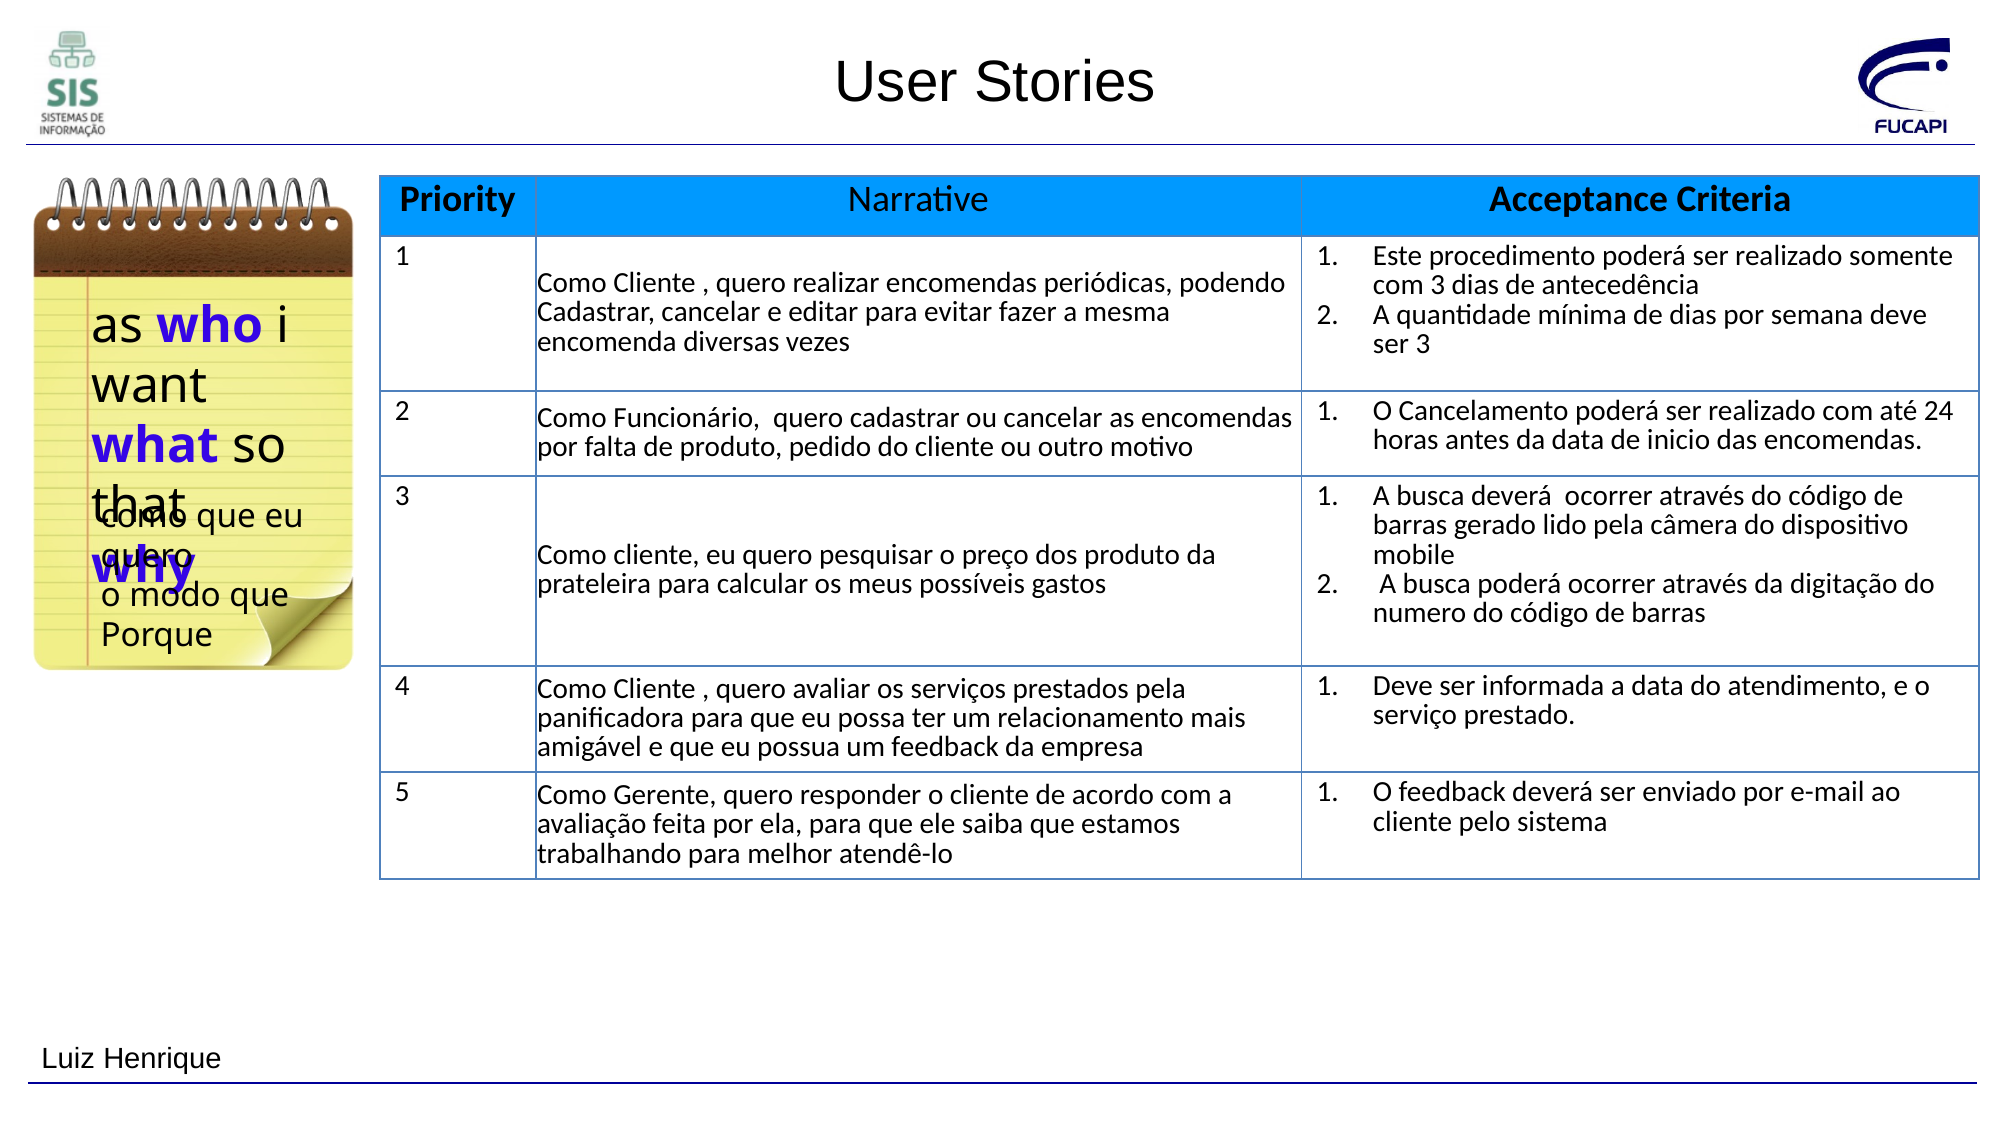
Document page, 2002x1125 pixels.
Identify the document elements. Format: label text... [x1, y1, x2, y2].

table_cell 5 [381, 773, 535, 878]
table_cell Como cliente, eu quero pesquisar o preço dos produto da prateleira para calcular os meus possíveis gastos [537, 477, 1301, 665]
table_cell A busca deverá ocorrer através do código de barras gerado lido pela câmera do dispositivo mobile A busca poderá ocorrer através da digitação do numero do código de barras [1302, 477, 1978, 665]
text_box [26, 168, 381, 675]
table_cell Como Gerente, quero responder o cliente de acordo com a avaliação feita por ela, para que ele saiba que estamos trabalhando para melhor atendê-lo [537, 773, 1301, 878]
table_header Priority [384, 177, 535, 235]
table_header Narrative [537, 177, 1301, 235]
text_box User Stories [292, 35, 1699, 120]
picture [1858, 38, 1950, 133]
table_header Acceptance Criteria [1302, 177, 1978, 235]
table_cell Este procedimento poderá ser realizado somente com 3 dias de antecedência A quantidade mínima de dias por semana deve ser 3 [1302, 237, 1978, 390]
text_box Luiz Henrique [26, 1032, 544, 1083]
table_cell 2 [384, 392, 535, 475]
table_cell Como Funcionário, quero cadastrar ou cancelar as encomendas por falta de produto, pedido do cliente ou outro motivo [537, 392, 1301, 475]
table_cell Como Cliente , quero avaliar os serviços prestados pela panificadora para que eu possa ter um relacionamento mais amigável e que eu possua um feedback da empresa [537, 667, 1301, 771]
table_cell Deve ser informada a data do atendimento, e o serviço prestado. [1302, 667, 1978, 771]
table_cell Como Cliente , quero realizar encomendas periódicas, podendo Cadastrar, cancelar e editar para evitar fazer a mesma encomenda diversas vezes [537, 237, 1301, 390]
table_cell 1 [384, 237, 535, 390]
table_cell 3 [384, 477, 535, 665]
table_cell O feedback deverá ser enviado por e-mail ao cliente pelo sistema [1302, 773, 1978, 878]
table_cell 4 [381, 667, 535, 771]
picture [33, 24, 111, 139]
table_cell O Cancelamento poderá ser realizado com até 24 horas antes da data de inicio das encomendas. [1302, 392, 1978, 475]
